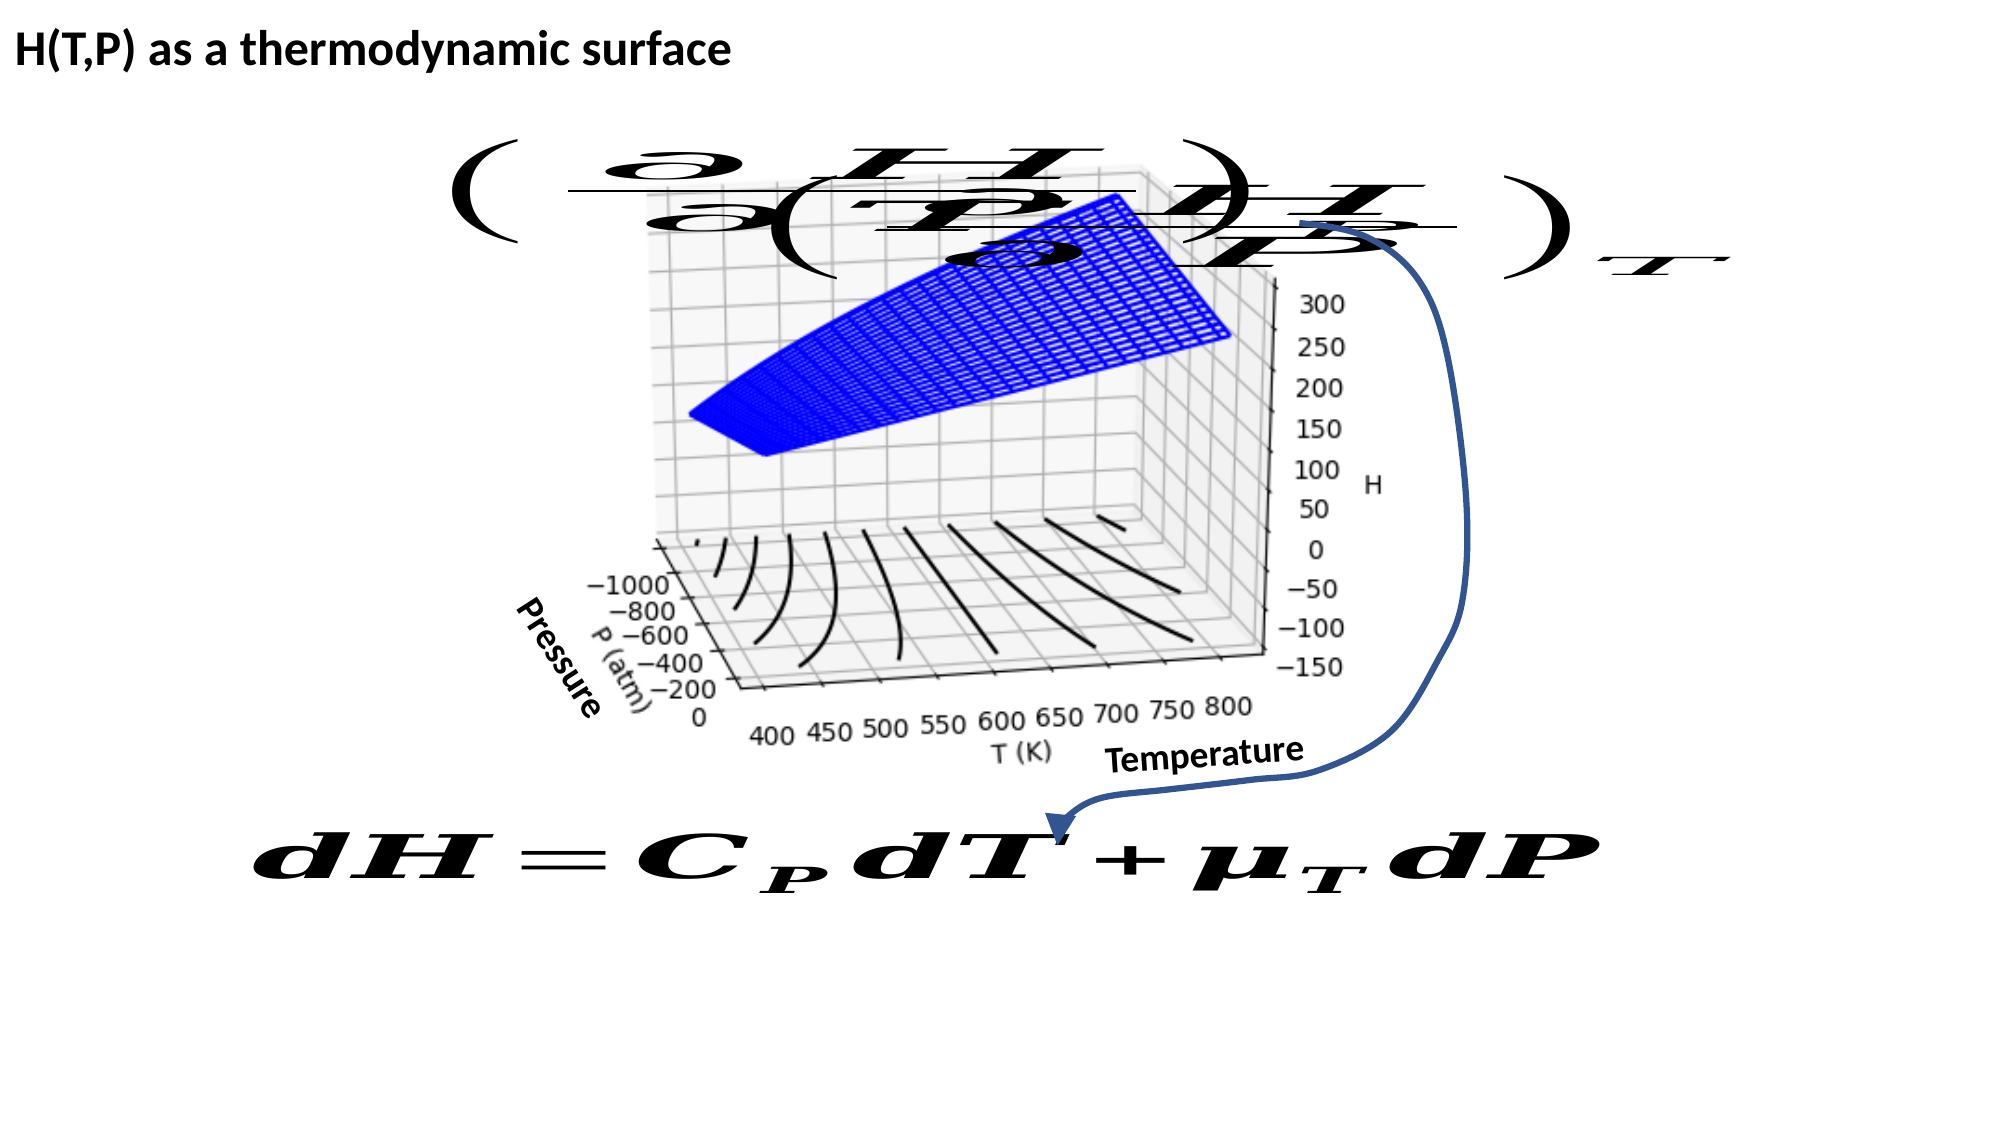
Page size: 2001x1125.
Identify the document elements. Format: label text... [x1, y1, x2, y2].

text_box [584, 560, 1441, 912]
text_box [1407, 264, 1469, 657]
picture [525, 124, 1407, 792]
text_box H(T,P) as a thermodynamic surface [0, 7, 1891, 83]
